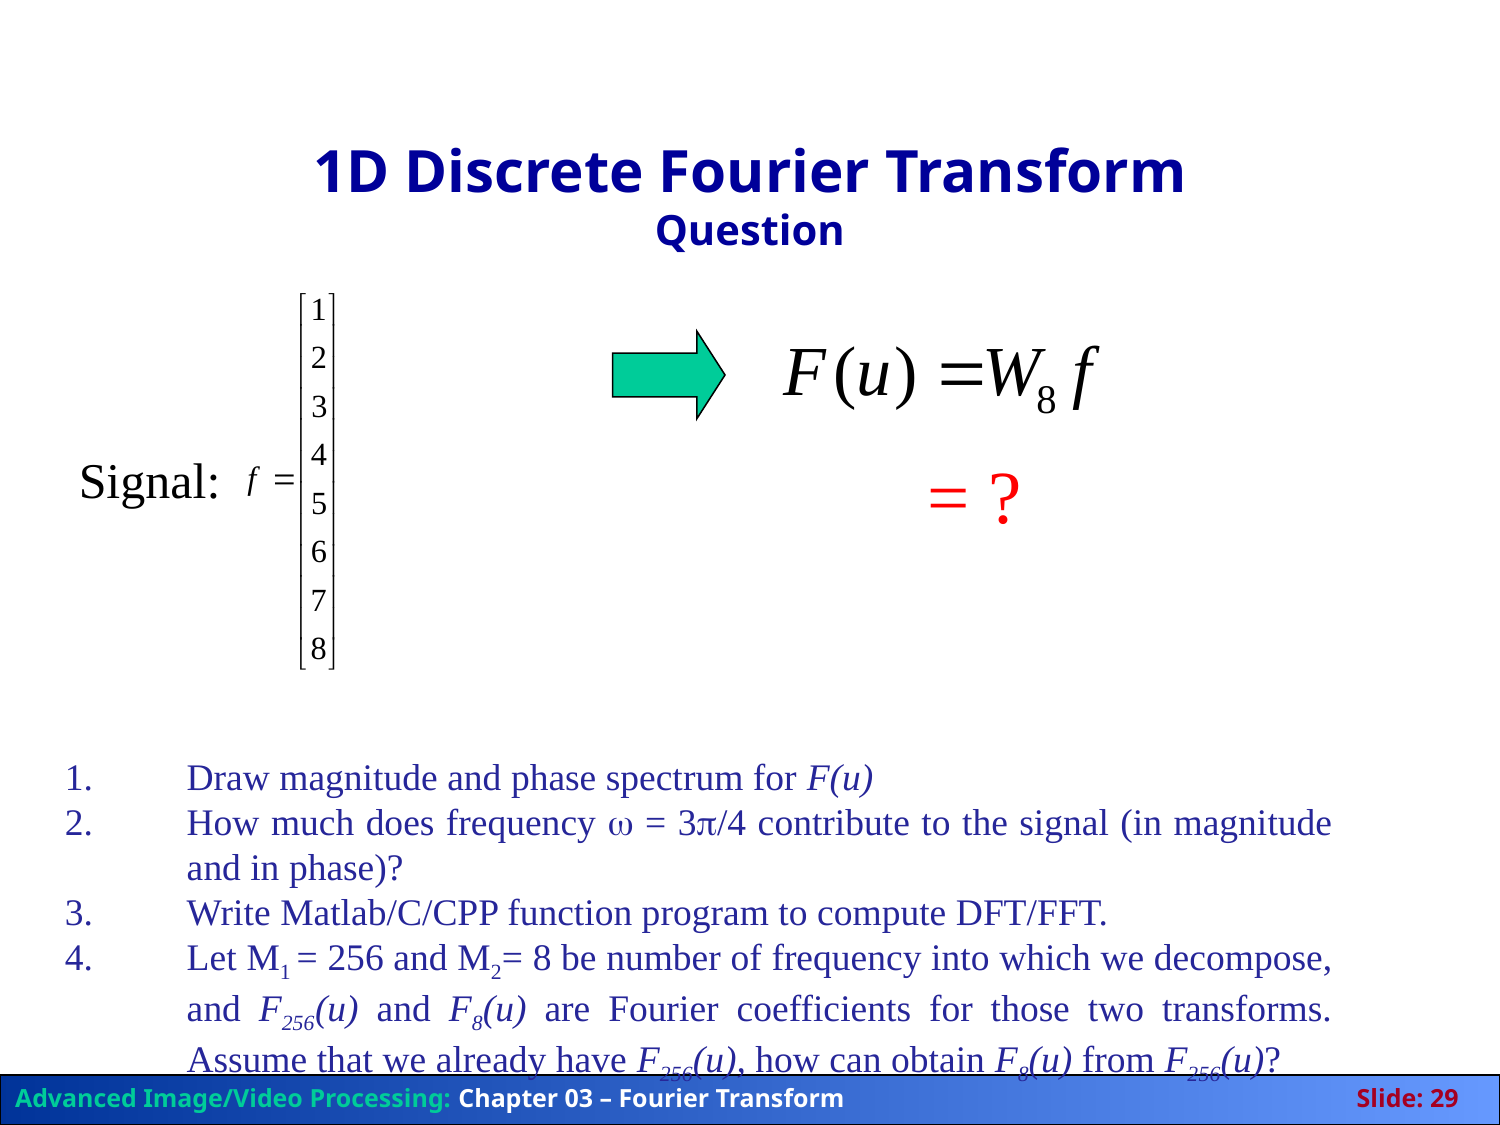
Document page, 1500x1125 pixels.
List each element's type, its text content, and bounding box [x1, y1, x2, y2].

text_box [612, 331, 726, 419]
title 1D Discrete Fourier Transform Question [112, 99, 1388, 288]
footer Advanced Image/Video Processing: Chapter 03 – Fourier Transform Slide: 29 [0, 1074, 1500, 1125]
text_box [236, 287, 347, 676]
text_box Signal: [63, 440, 236, 516]
text_box Draw magnitude and phase spectrum for F(u) How much does frequency  = 3/4 contribute to the signal (in magnitude and in phase)? Write Matlab/C/CPP function program to compute DFT/FFT. Let M1 = 256 and M2= 8 be number of frequency into which we decompose, and F256(u) and F8(u) are Fourier coefficients for those two transforms. Assume that we already have F256(u), how can obtain F8(u) from F256(u)? [49, 745, 1348, 1094]
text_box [770, 324, 1121, 431]
text_box = ? [913, 440, 1038, 546]
